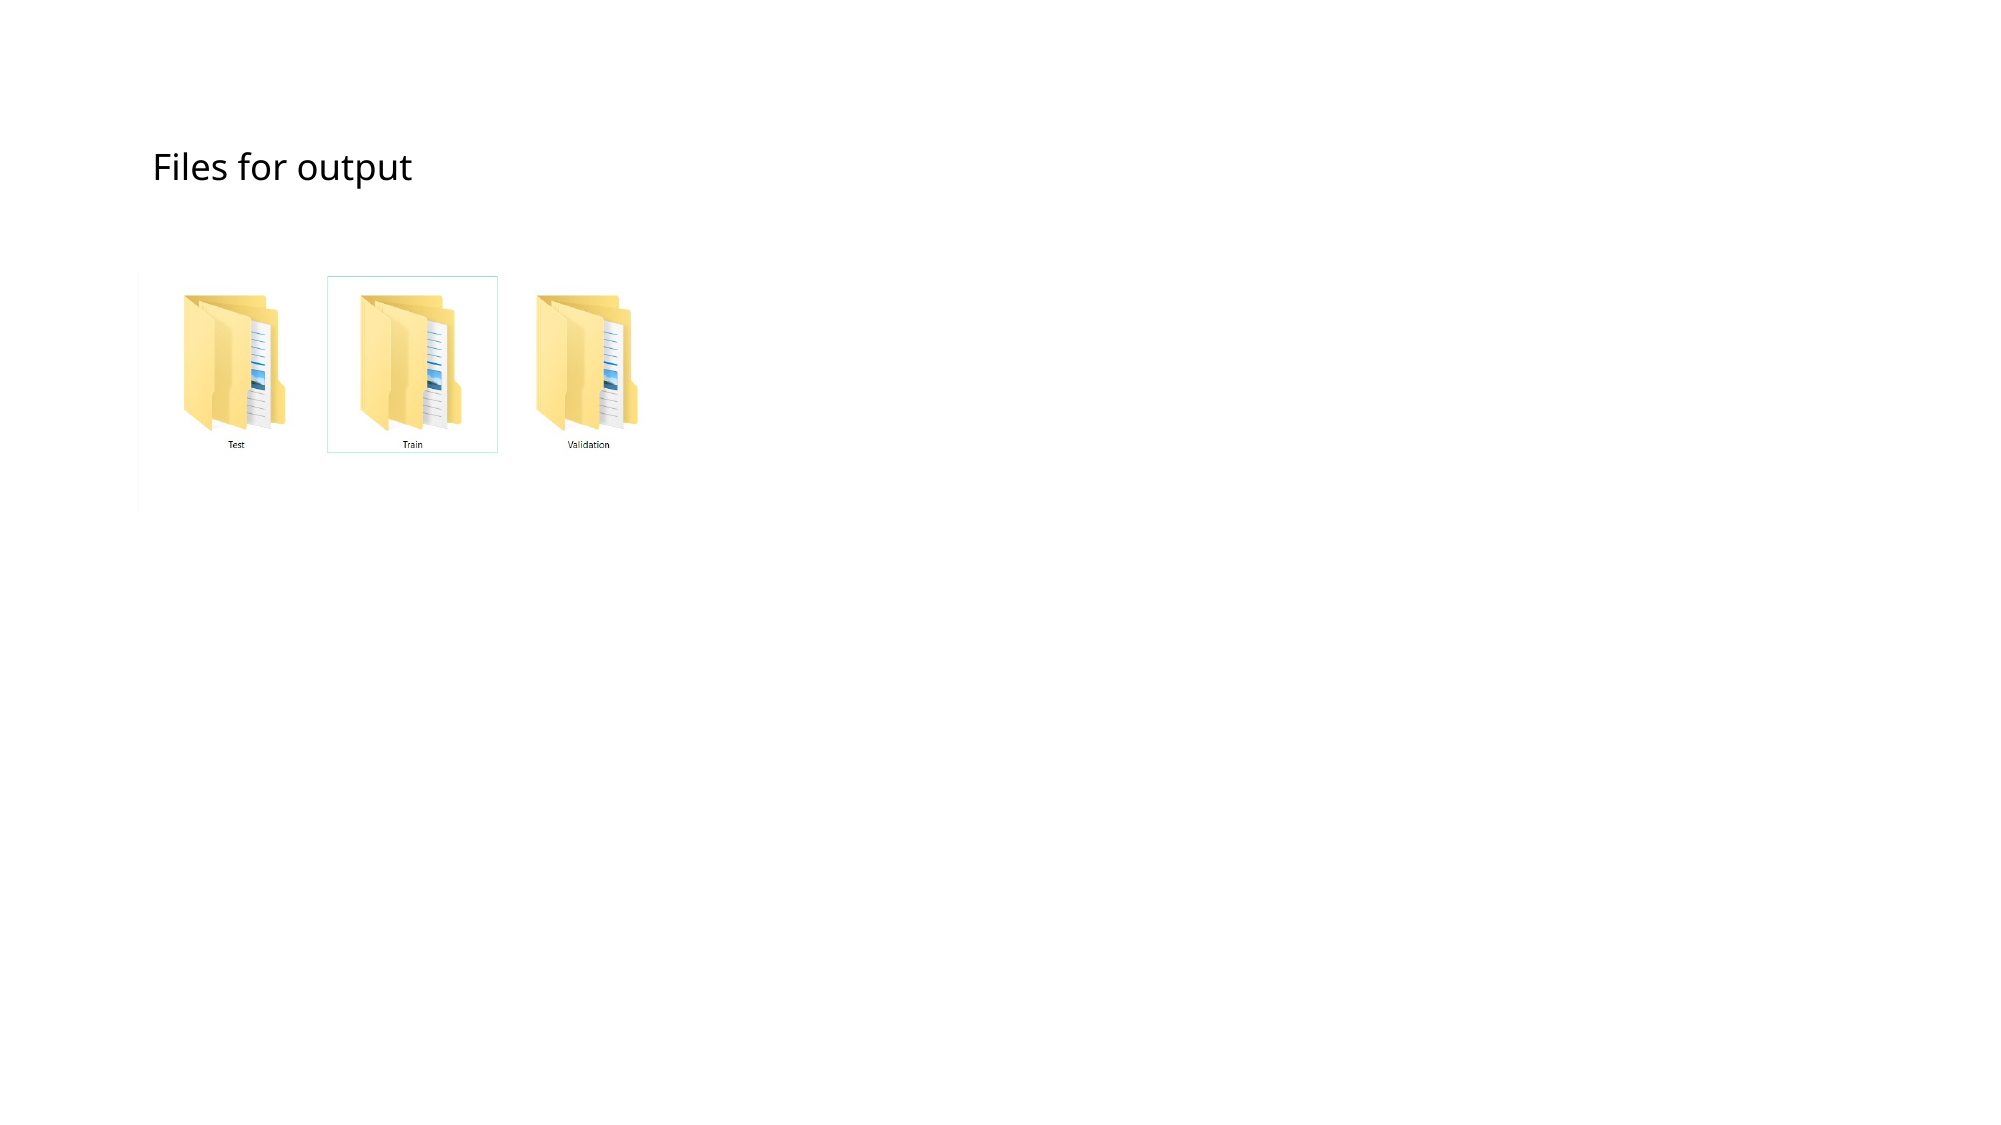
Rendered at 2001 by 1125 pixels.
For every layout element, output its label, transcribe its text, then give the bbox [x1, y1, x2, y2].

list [137, 271, 684, 511]
title Files for output [137, 59, 1863, 278]
